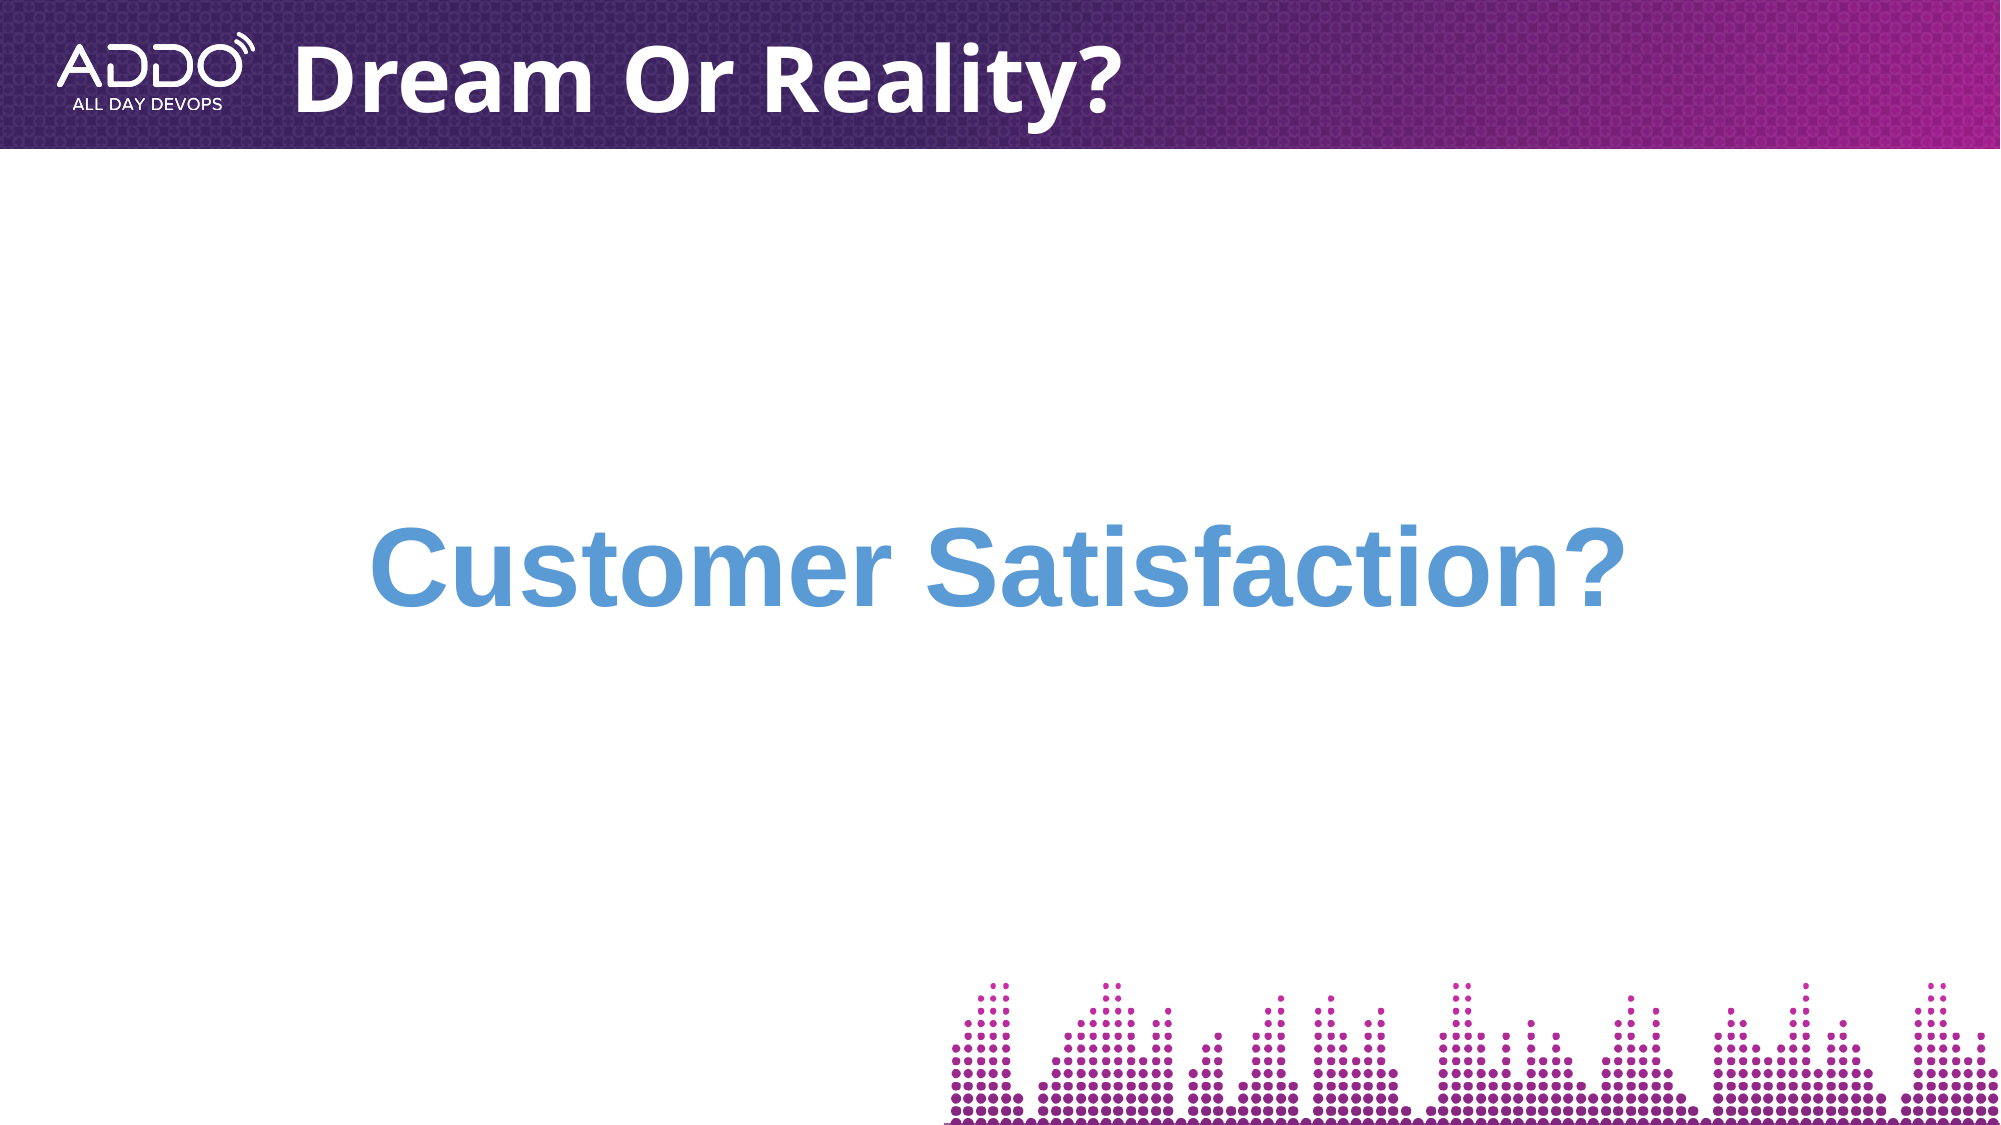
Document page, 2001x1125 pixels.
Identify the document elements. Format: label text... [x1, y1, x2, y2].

picture [57, 32, 255, 110]
picture [943, 983, 2000, 1125]
title Dream Or Reality? [275, 25, 1808, 210]
text_box Customer Satisfaction? [353, 486, 1647, 637]
